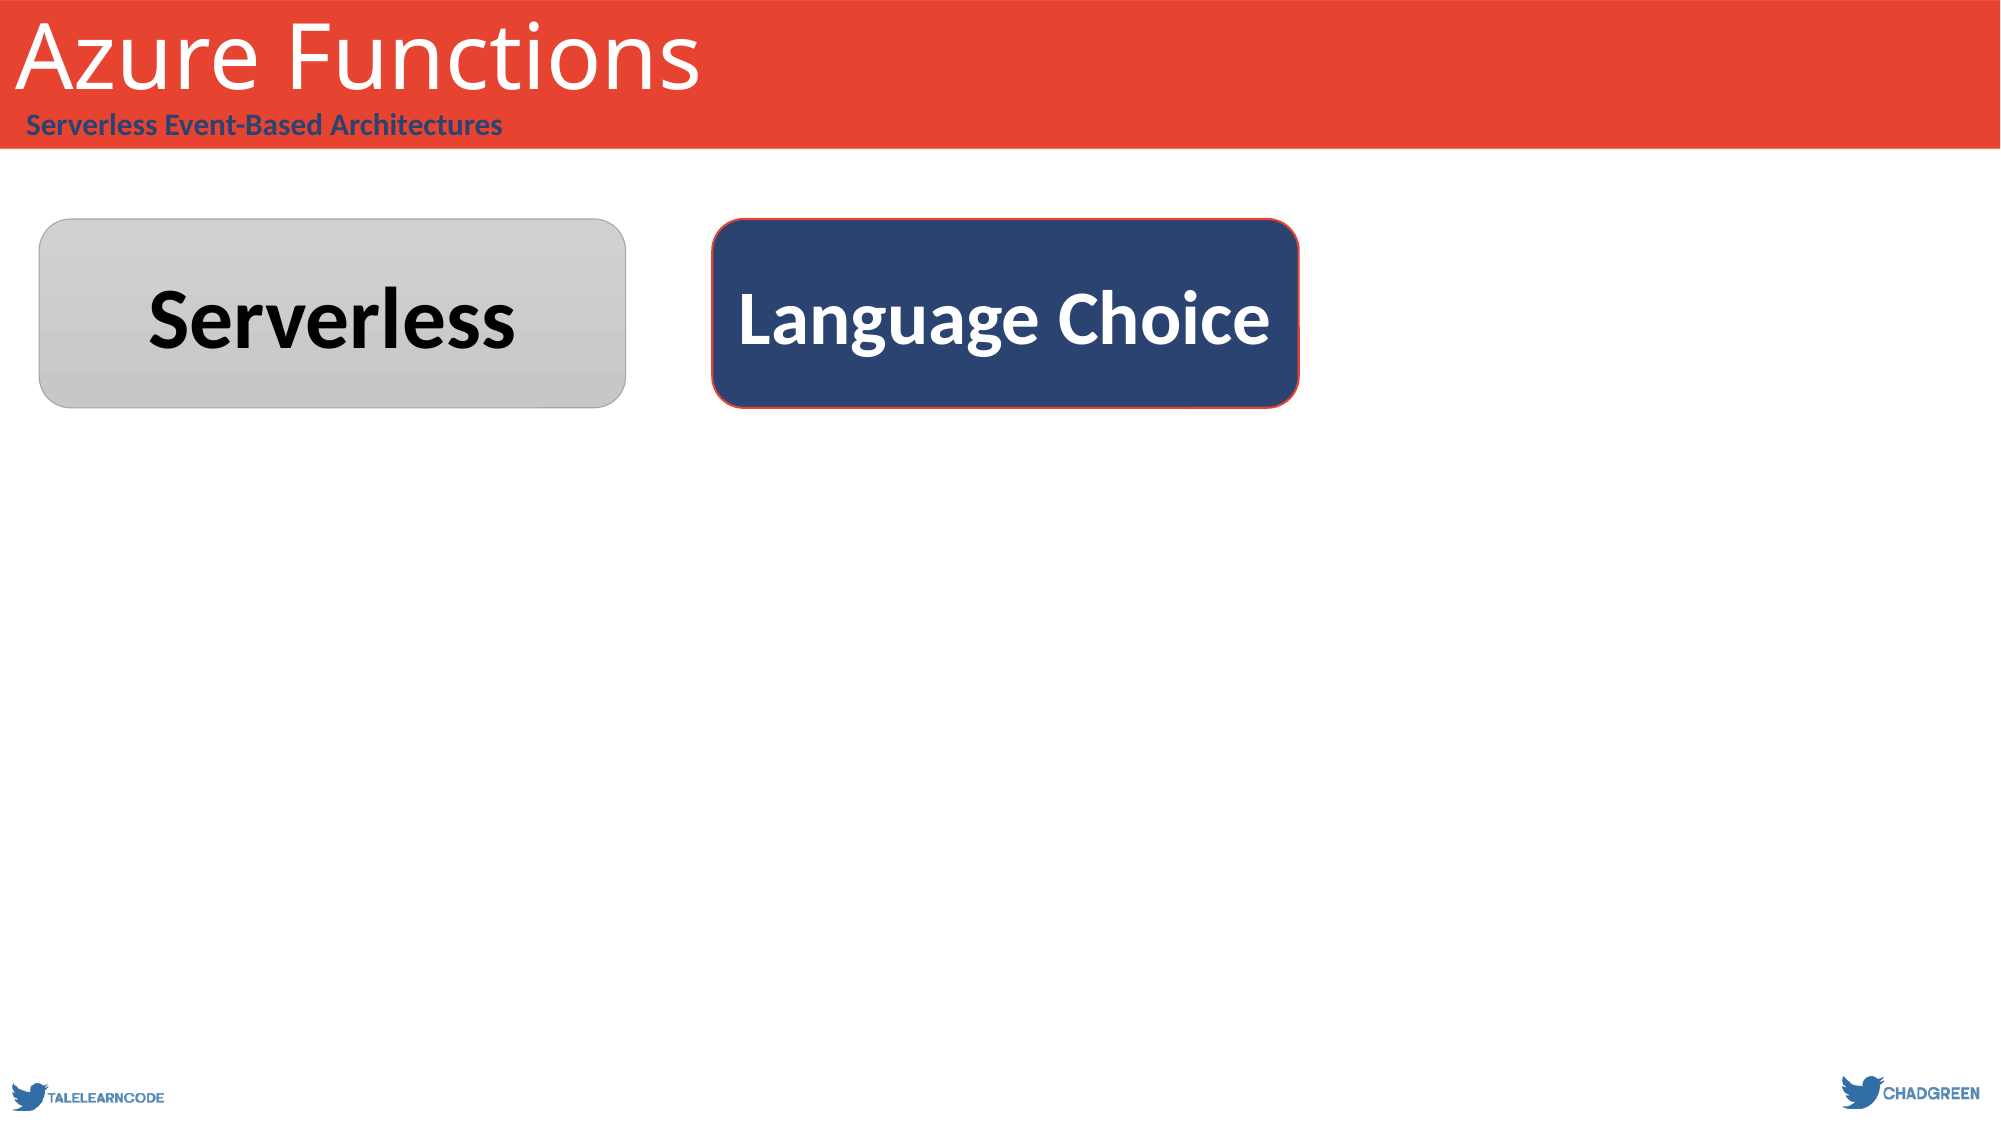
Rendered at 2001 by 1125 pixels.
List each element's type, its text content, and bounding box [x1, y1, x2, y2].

list Serverless Event-Based Architectures [11, 101, 2000, 150]
text_box Language Choice [711, 217, 1300, 409]
text_box Serverless [38, 218, 627, 409]
title Azure Functions [0, 3, 2000, 150]
picture [0, 0, 2001, 1125]
